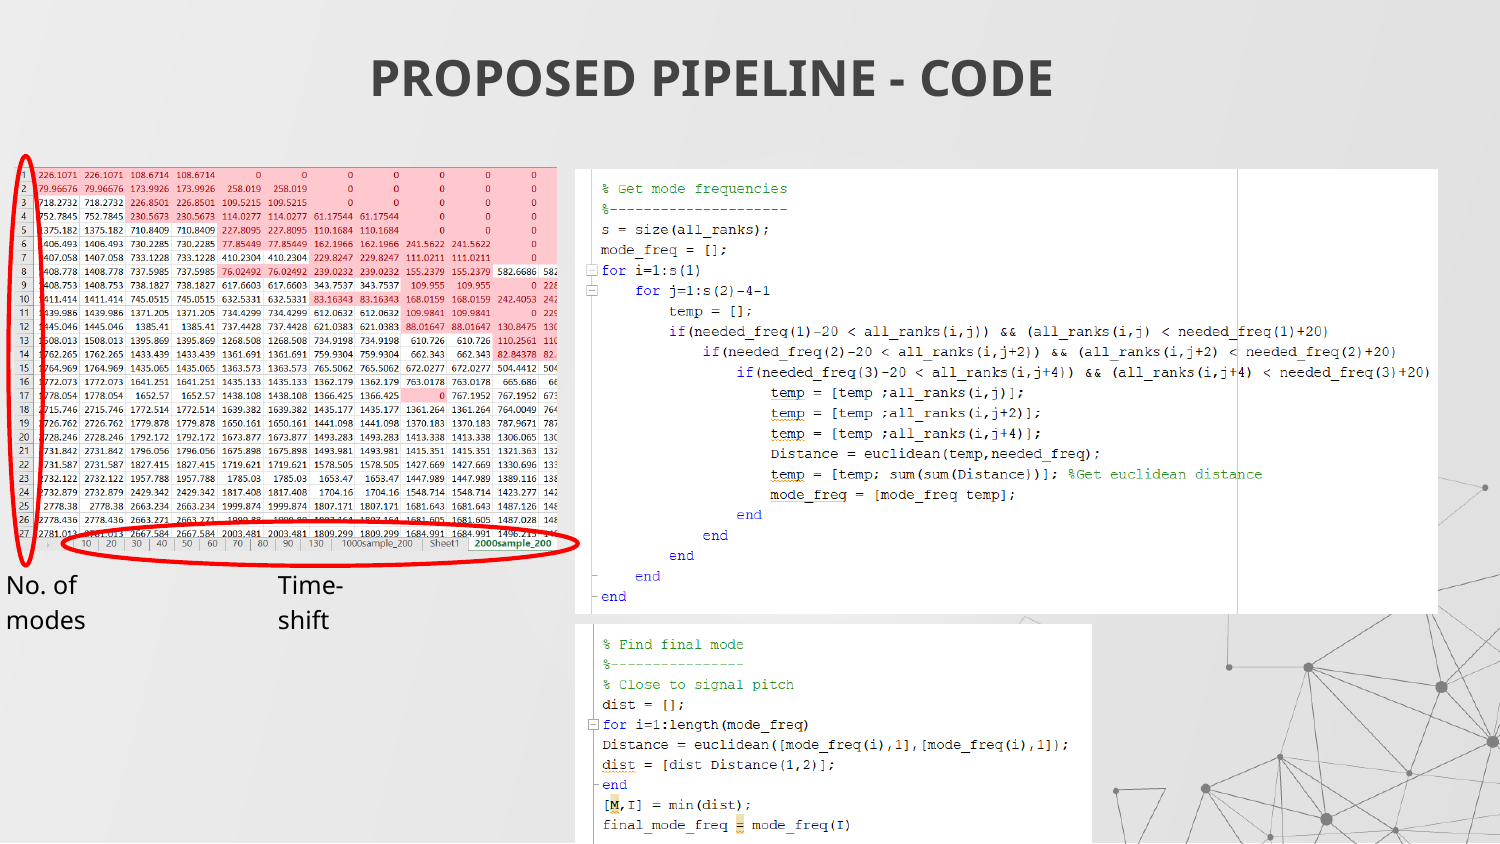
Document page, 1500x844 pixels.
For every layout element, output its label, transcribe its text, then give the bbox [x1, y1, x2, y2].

text_box No. of modes [0, 550, 115, 639]
title PROPOSED PIPELINE - CODE [213, 31, 1212, 188]
picture [0, 0, 1500, 844]
text_box [403, 560, 518, 567]
text_box [559, 533, 570, 555]
text_box Time-shift [262, 560, 403, 639]
text_box [123, 560, 262, 568]
text_box [18, 154, 34, 166]
